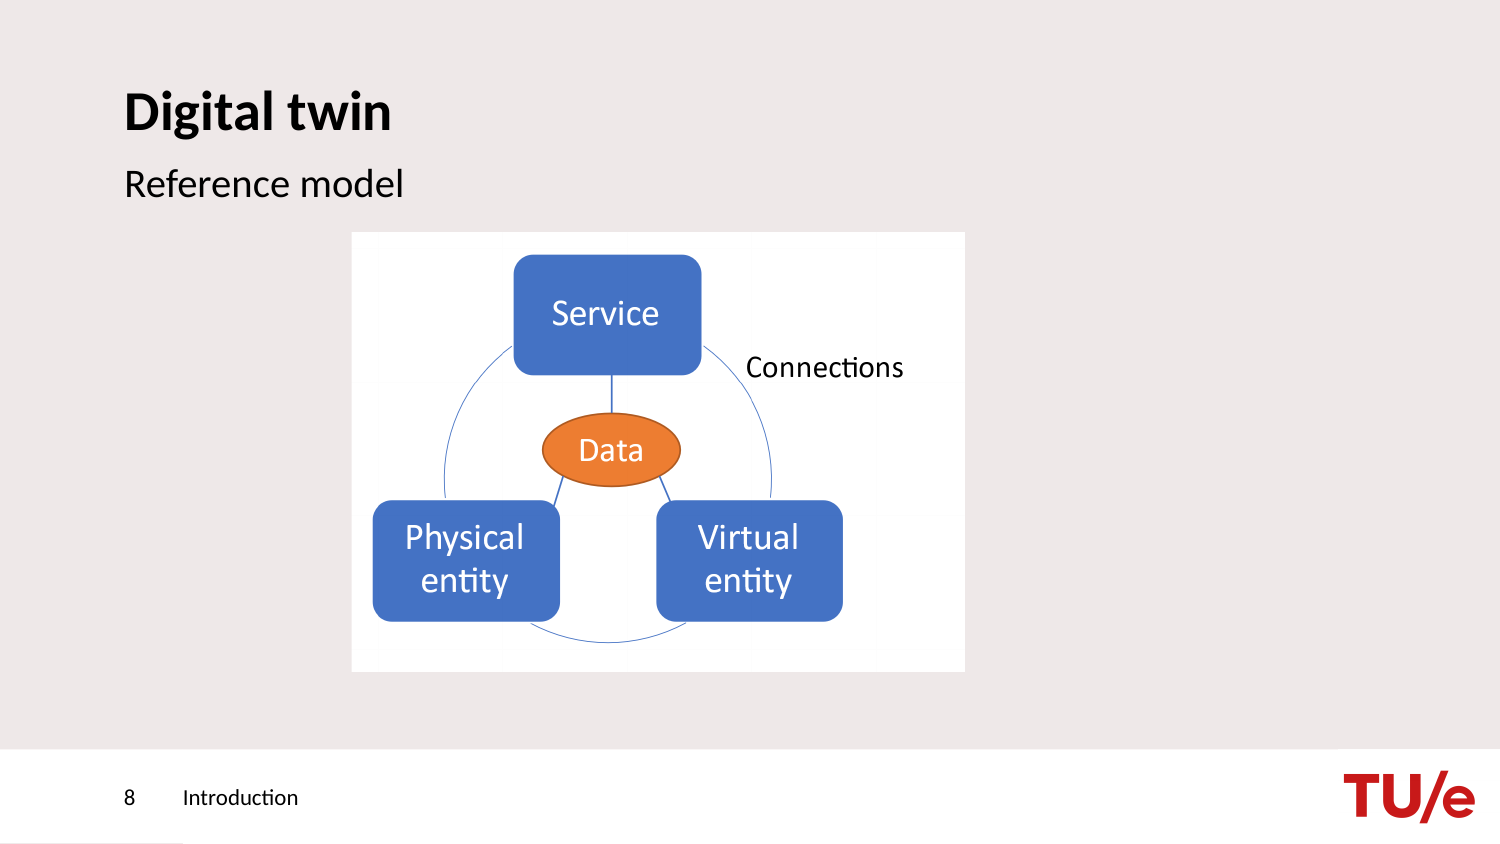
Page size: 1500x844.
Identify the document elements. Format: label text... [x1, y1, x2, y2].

title Digital twin [124, 85, 1364, 174]
footer Introduction [183, 749, 1339, 844]
picture [1339, 749, 1500, 844]
slide_number 8 [0, 749, 183, 844]
text_box Reference model [124, 156, 1101, 209]
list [351, 232, 965, 672]
